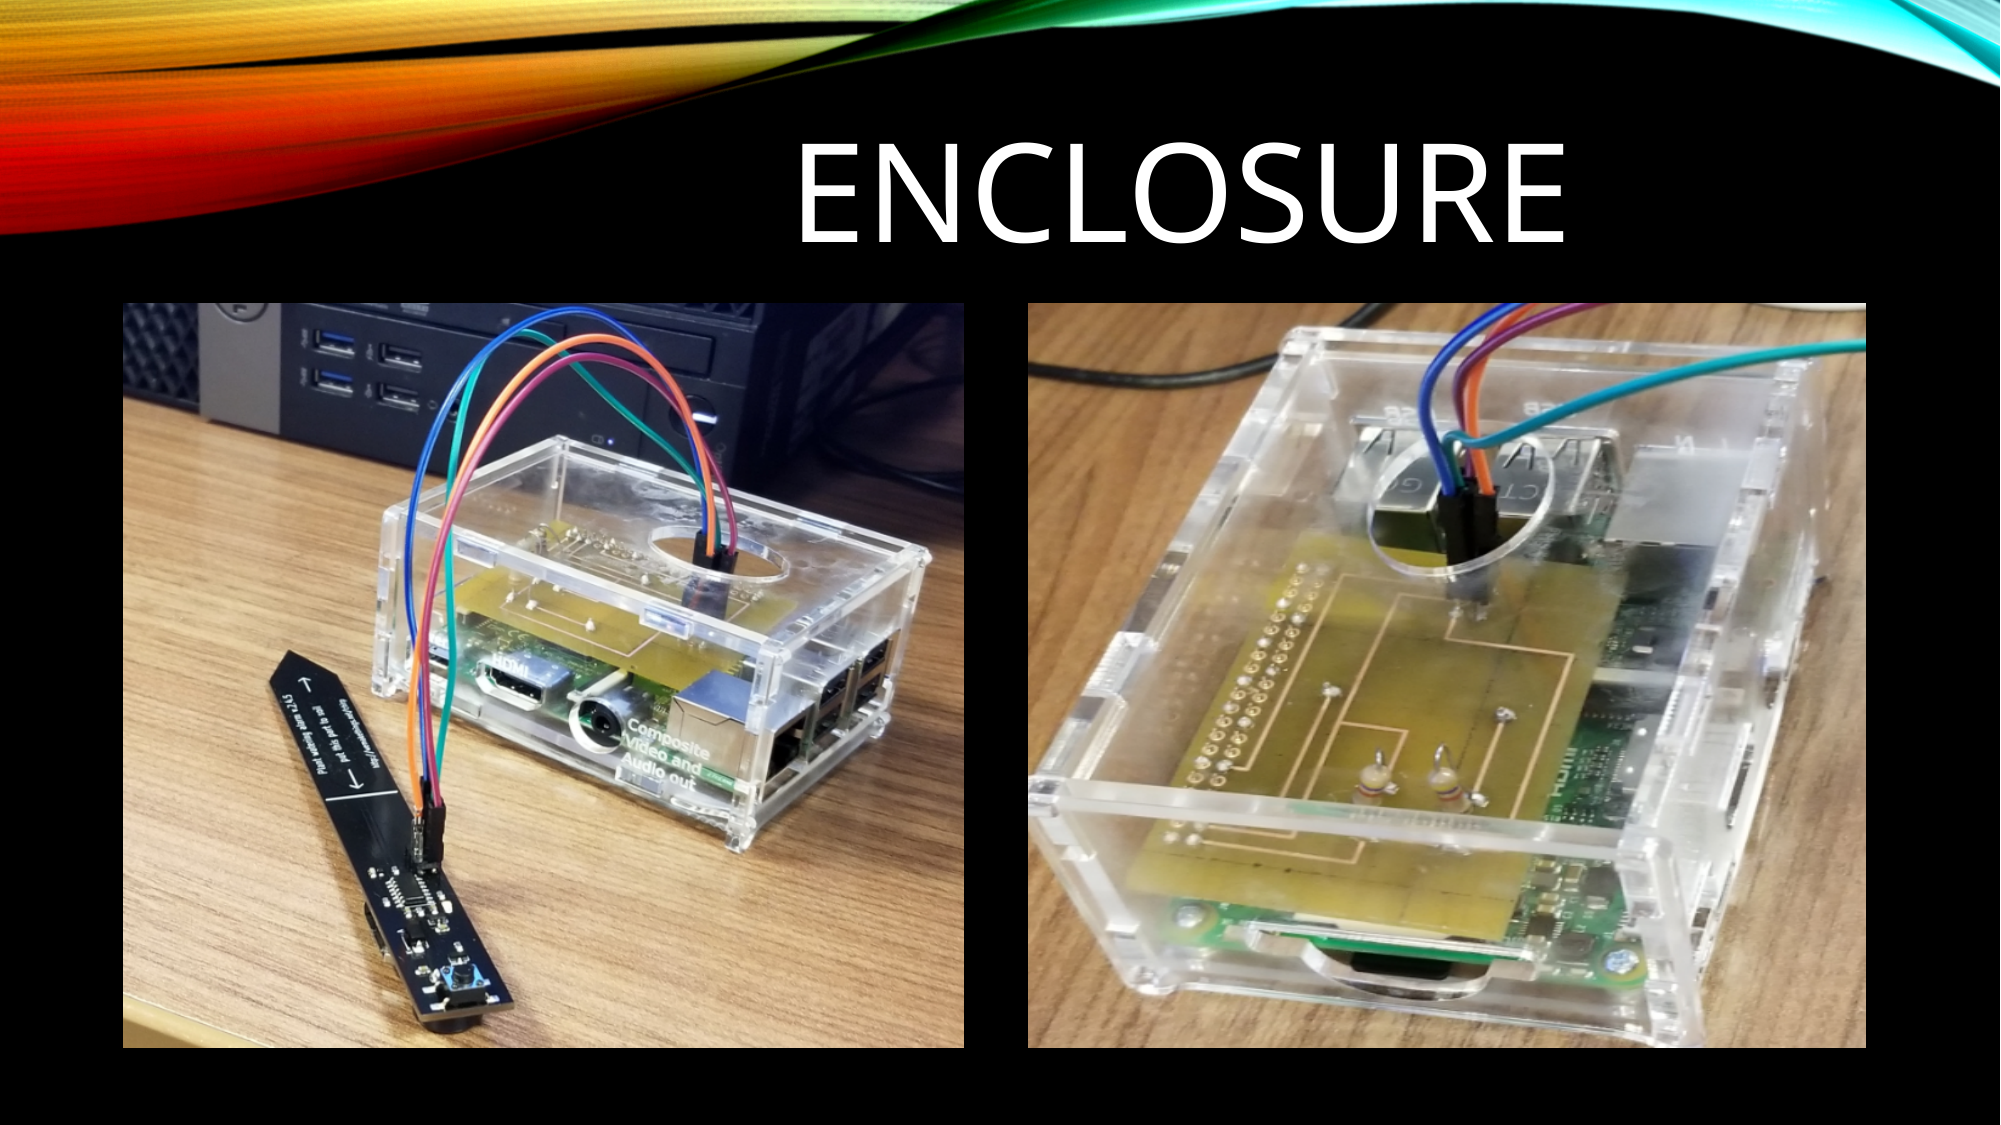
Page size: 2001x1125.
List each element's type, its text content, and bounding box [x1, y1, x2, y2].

picture [1028, 303, 1866, 1049]
picture [0, 0, 2000, 237]
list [123, 303, 964, 1048]
title ENCLOSURE [474, 91, 1888, 304]
